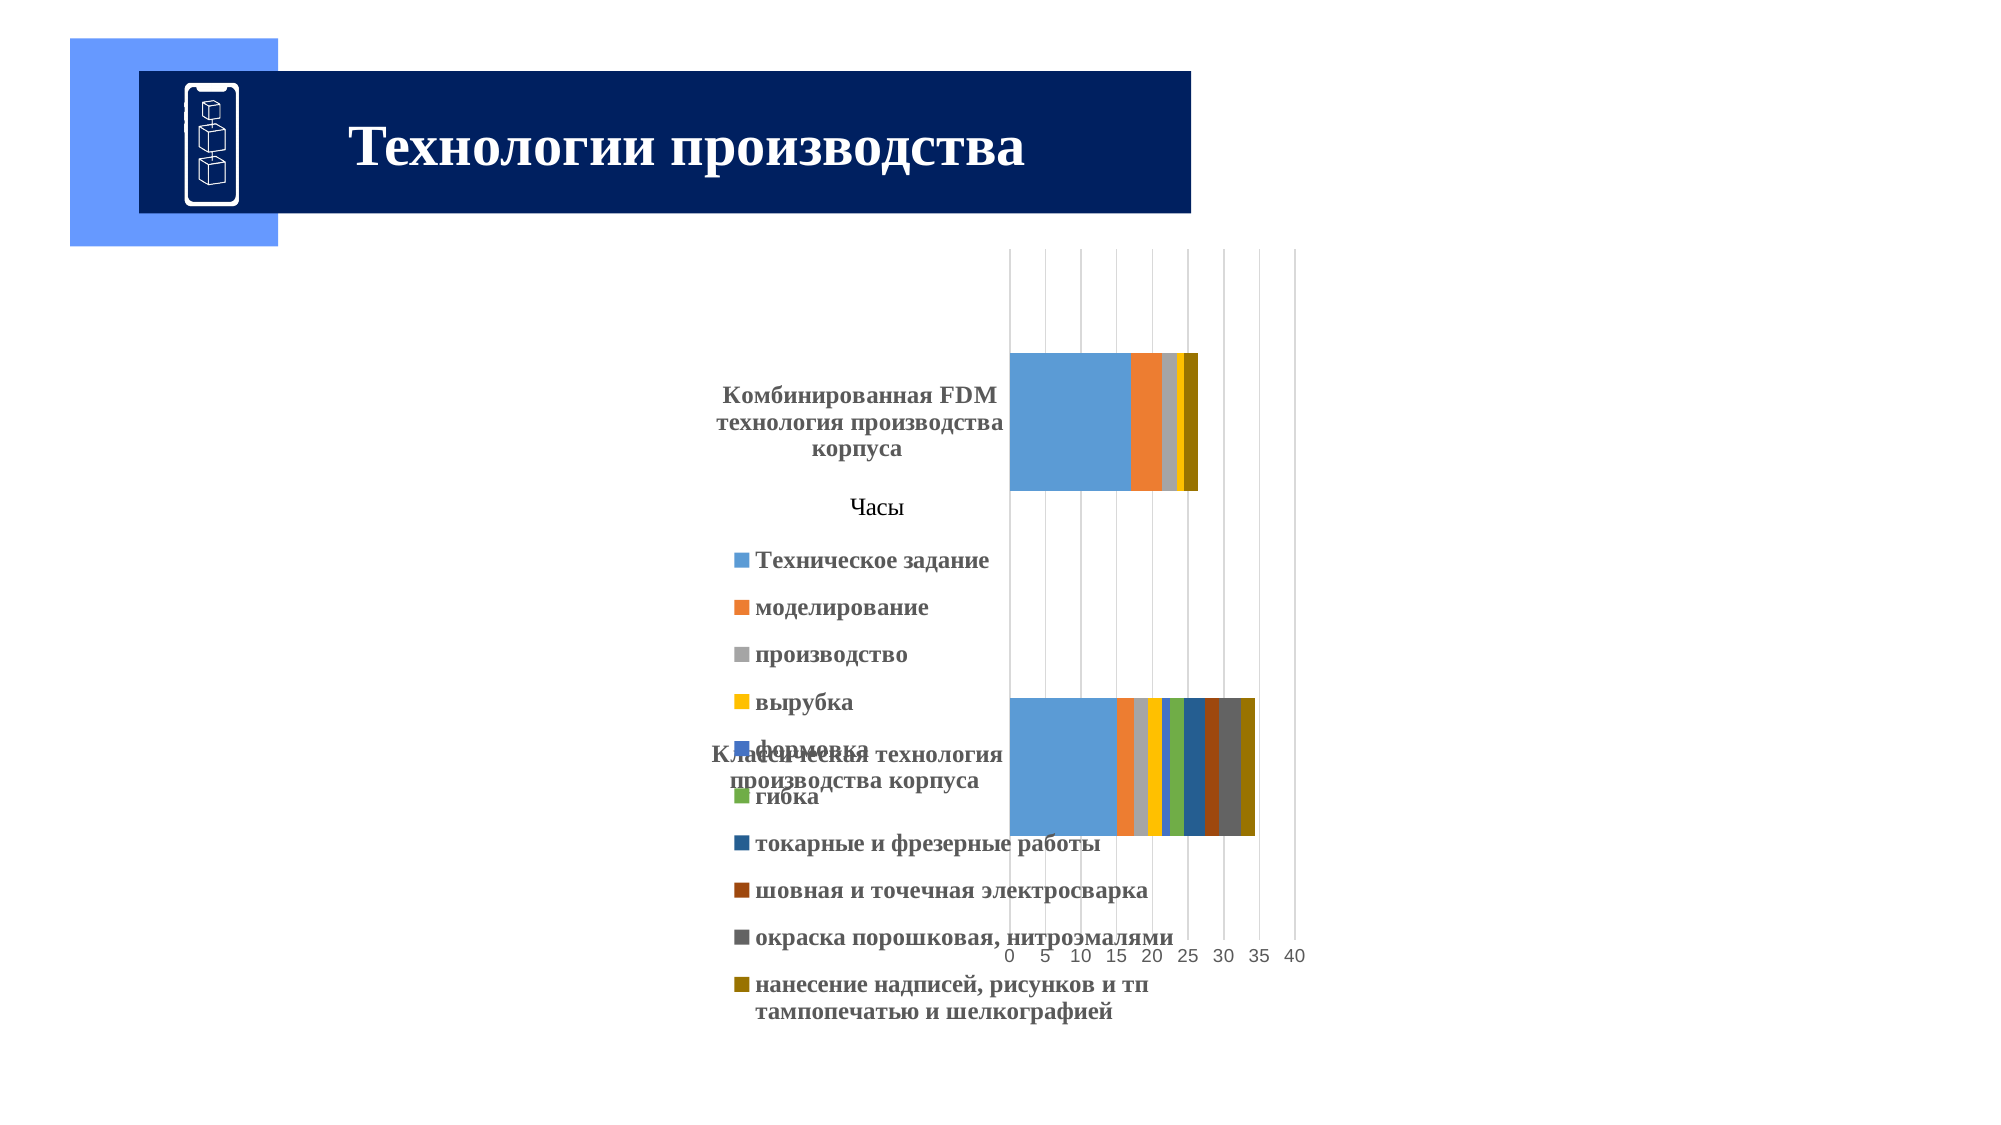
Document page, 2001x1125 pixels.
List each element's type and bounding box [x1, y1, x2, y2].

chart [699, 232, 1319, 1061]
text_box [69, 38, 1192, 247]
